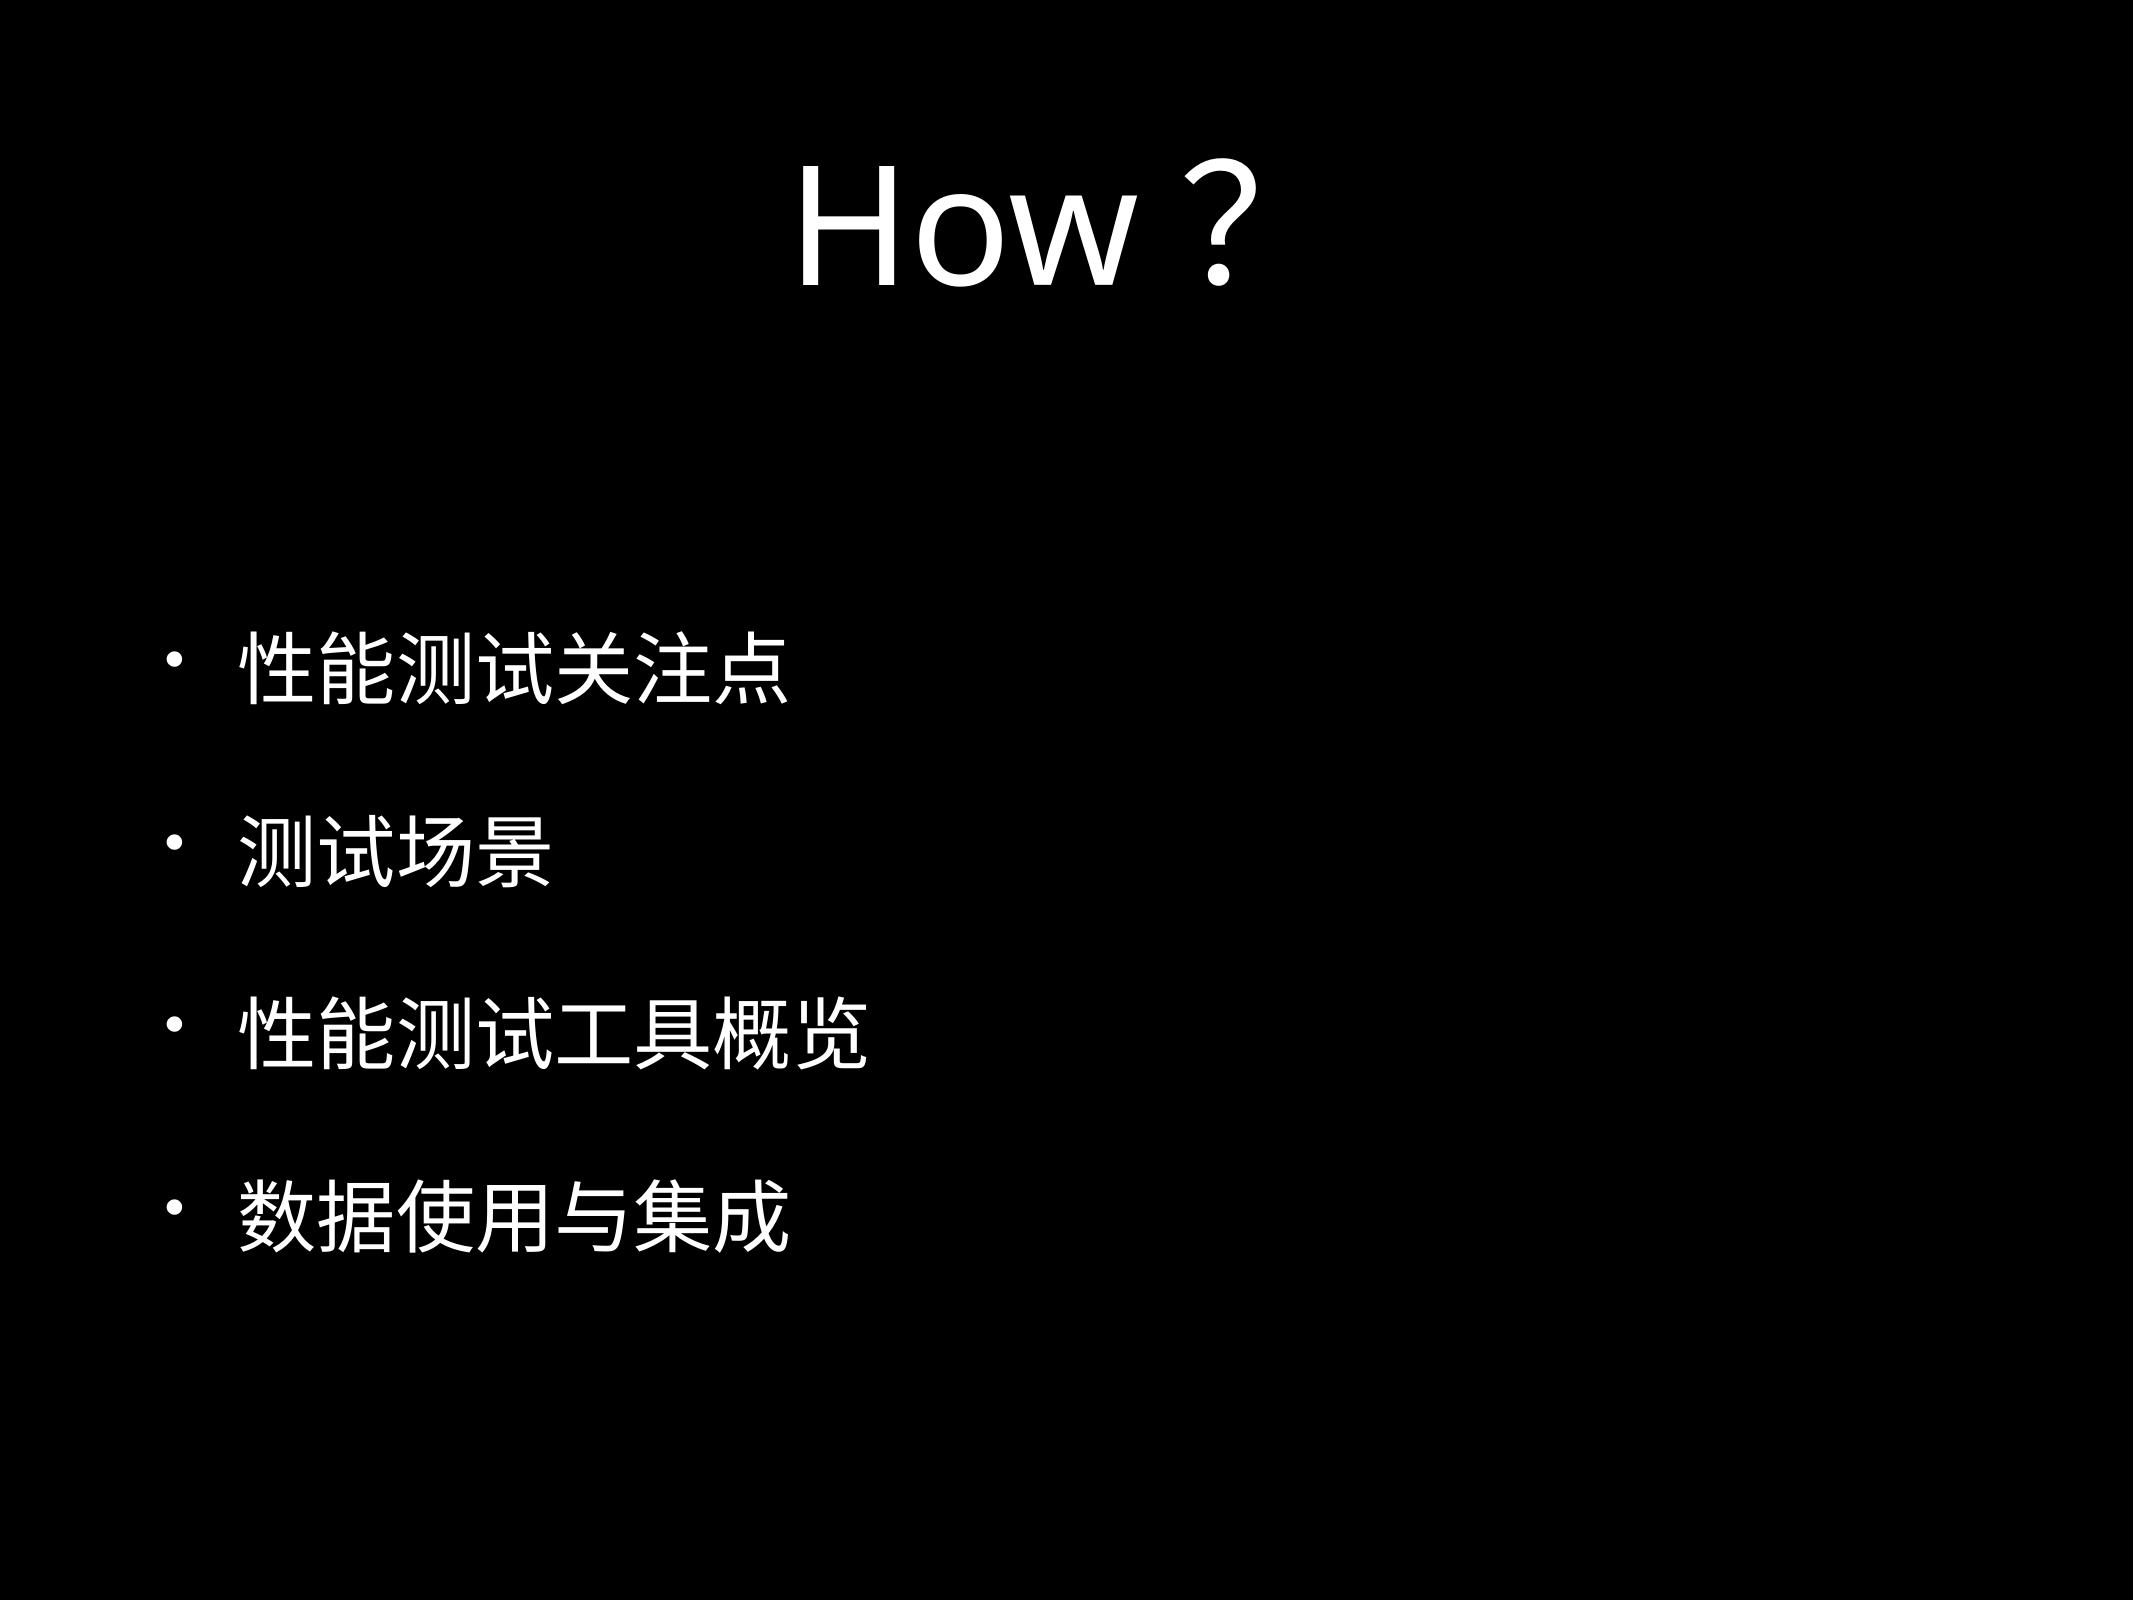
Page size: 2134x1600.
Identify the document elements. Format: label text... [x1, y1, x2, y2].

title How？ [155, 41, 1978, 397]
list 性能测试关注点 测试场景 性能测试工具概览 数据使用与集成 [155, 424, 1978, 1457]
